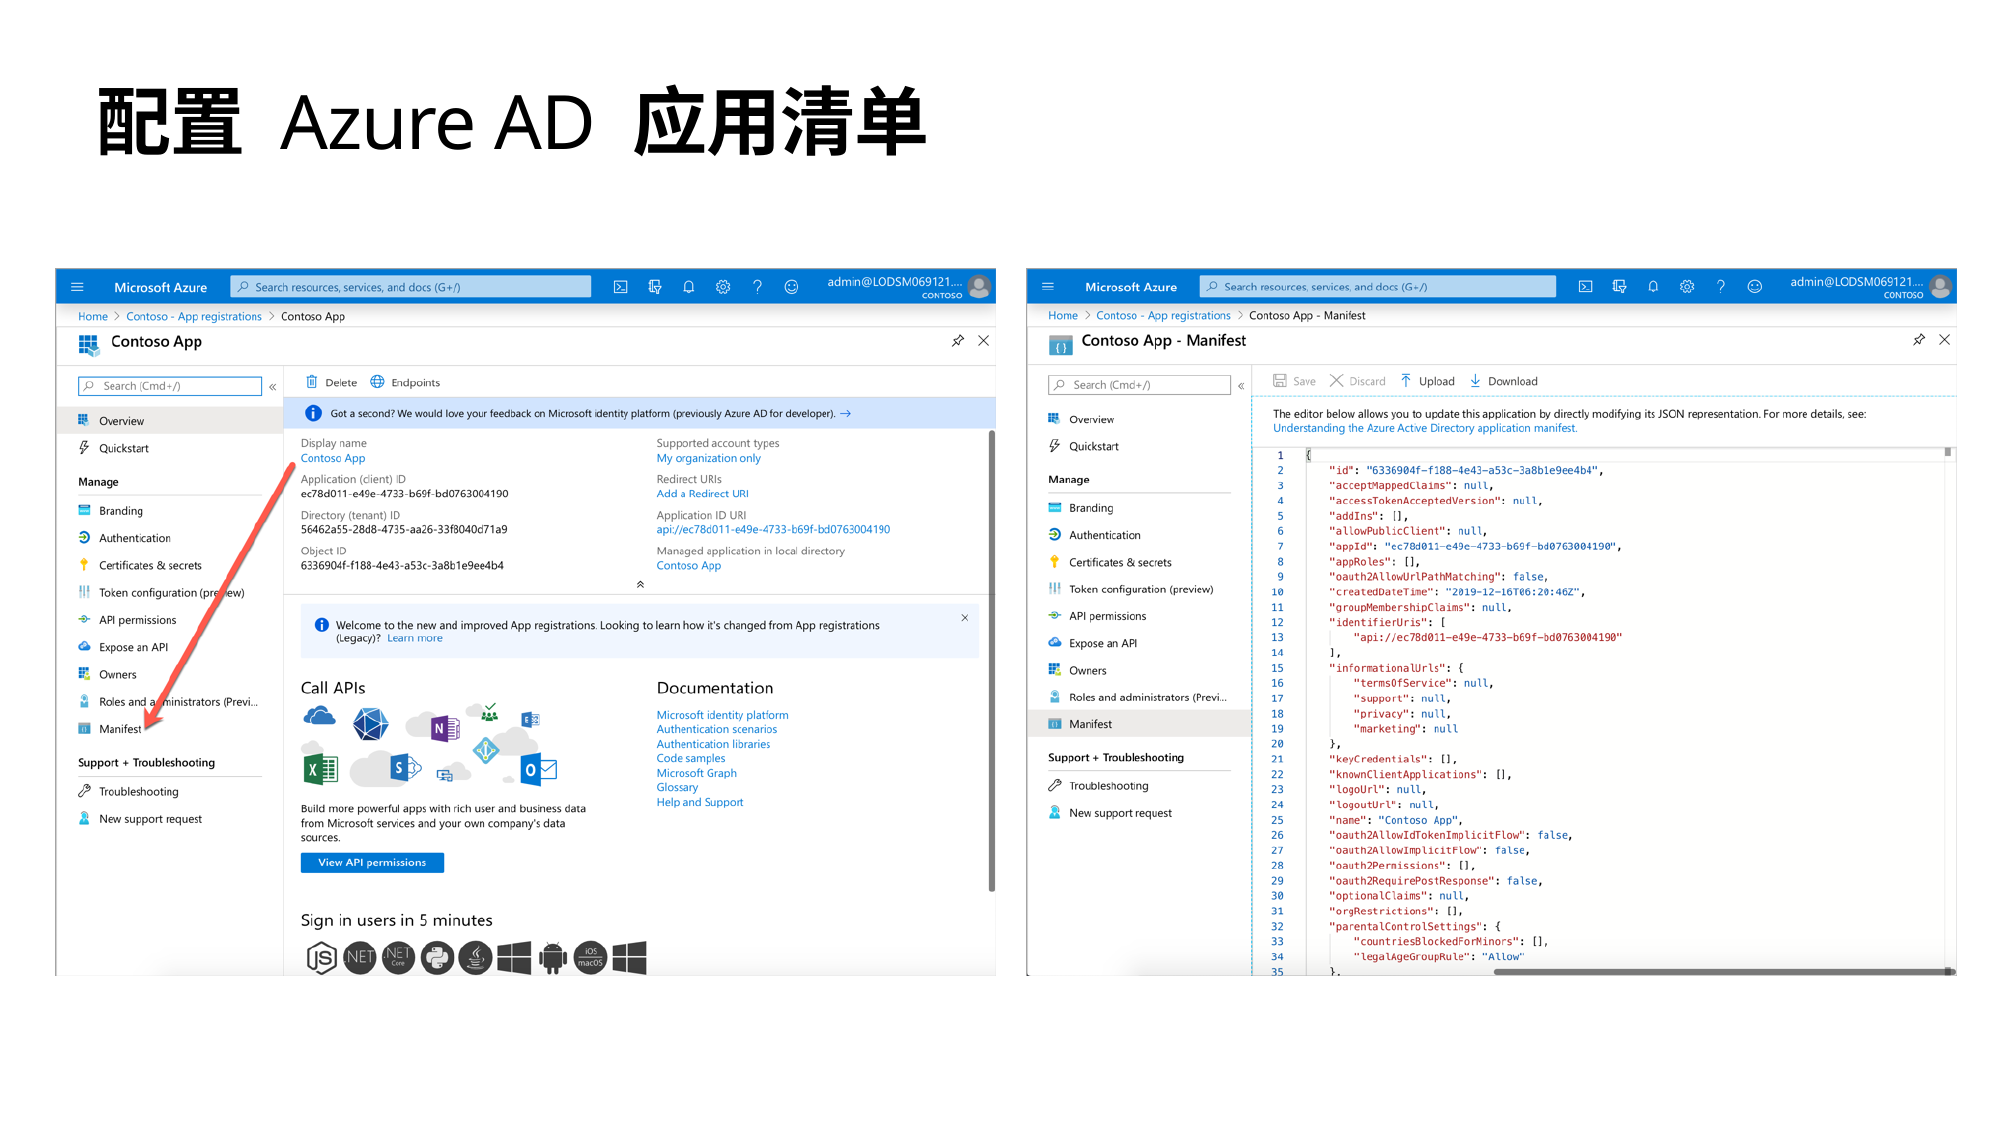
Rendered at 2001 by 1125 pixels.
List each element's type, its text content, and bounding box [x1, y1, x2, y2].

picture [1026, 268, 1957, 977]
picture [54, 268, 996, 977]
title 配置 Azure AD 应用清单 [96, 75, 1904, 166]
